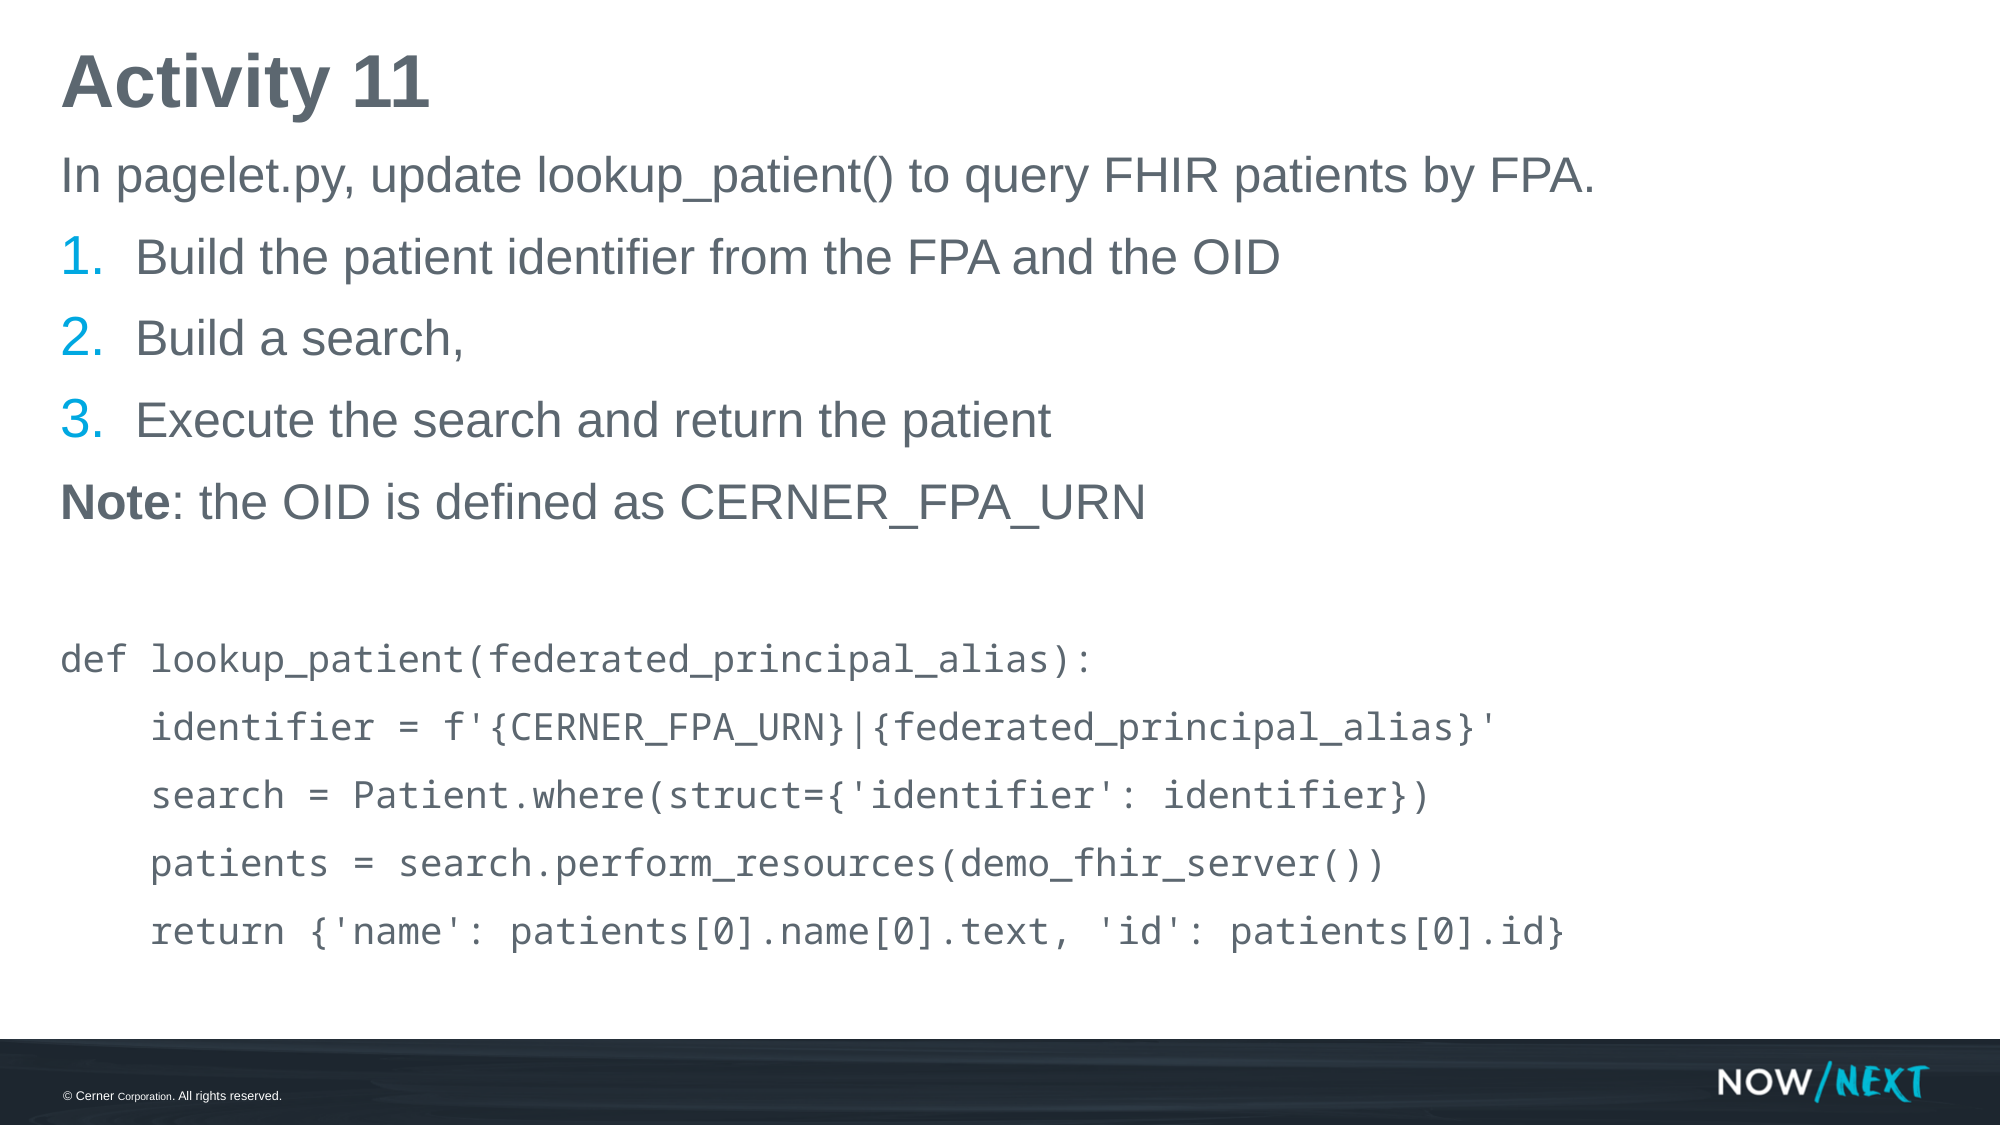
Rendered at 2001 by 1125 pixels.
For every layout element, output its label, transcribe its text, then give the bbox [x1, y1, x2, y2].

title Activity 11 [0, 0, 2000, 116]
list In pagelet.py, update lookup_patient() to query FHIR patients by FPA. Build the patient identifier from the FPA and the OID Build a search, Execute the search and return the patient Note: the OID is defined as CERNER_FPA_URN def lookup_patient(federated_principal_alias): identifier = f'{CERNER_FPA_URN}|{federated_principal_alias}' search = Patient.where(struct={'identifier': identifier}) patients = search.perform_resources(demo_fhir_server()) return {'name': patients[0].name[0].text, 'id': patients[0].id} [0, 149, 2000, 963]
picture [0, 1039, 2000, 1125]
